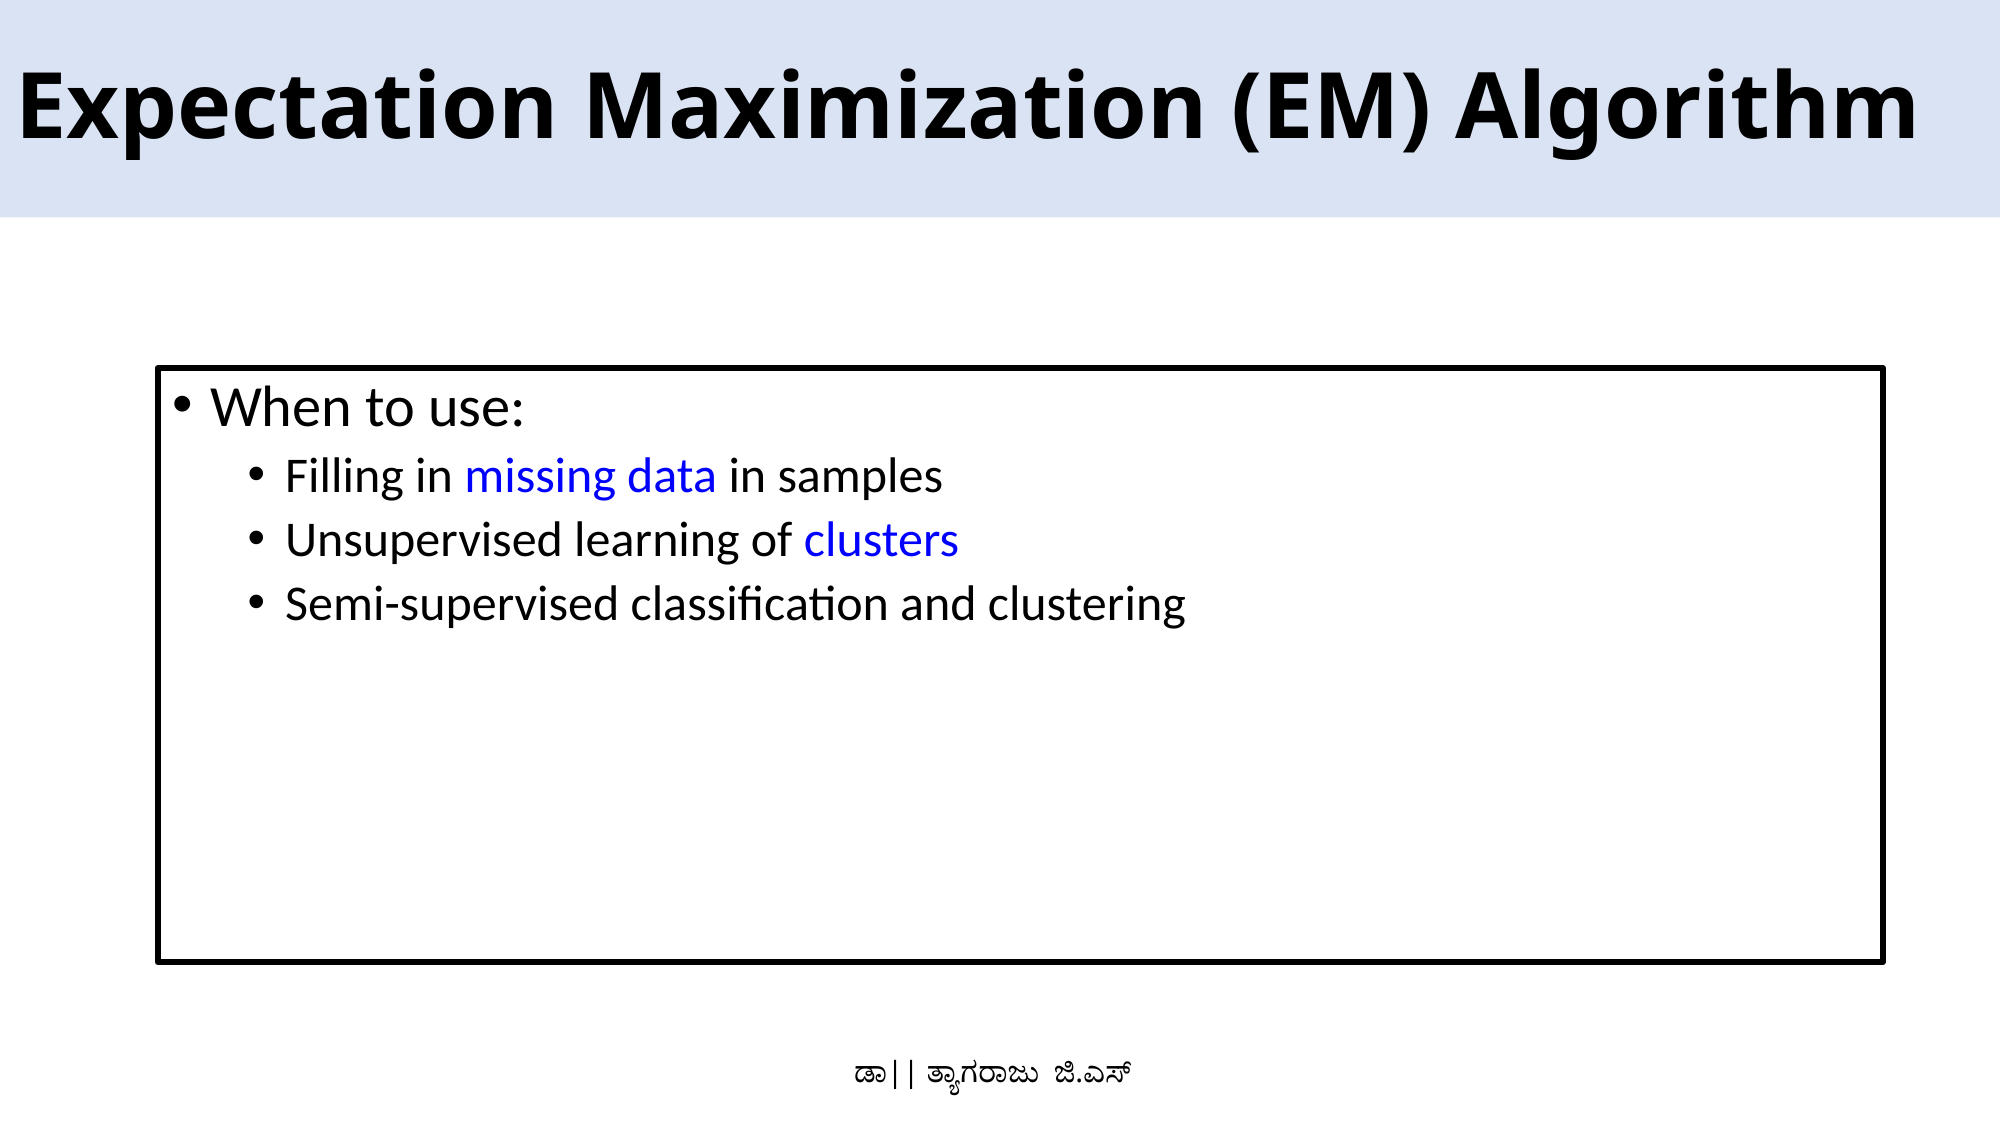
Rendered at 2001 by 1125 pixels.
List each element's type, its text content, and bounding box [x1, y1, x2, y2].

title Expectation Maximization (EM) Algorithm [0, 0, 2000, 218]
list When to use: Filling in missing data in samples Unsupervised learning of clusters Semi-supervised classification and clustering [157, 368, 1883, 963]
footer ಡಾ|| ತ್ಯಾಗರಾಜು ಜಿ.ಎಸ್ [662, 1042, 1338, 1103]
